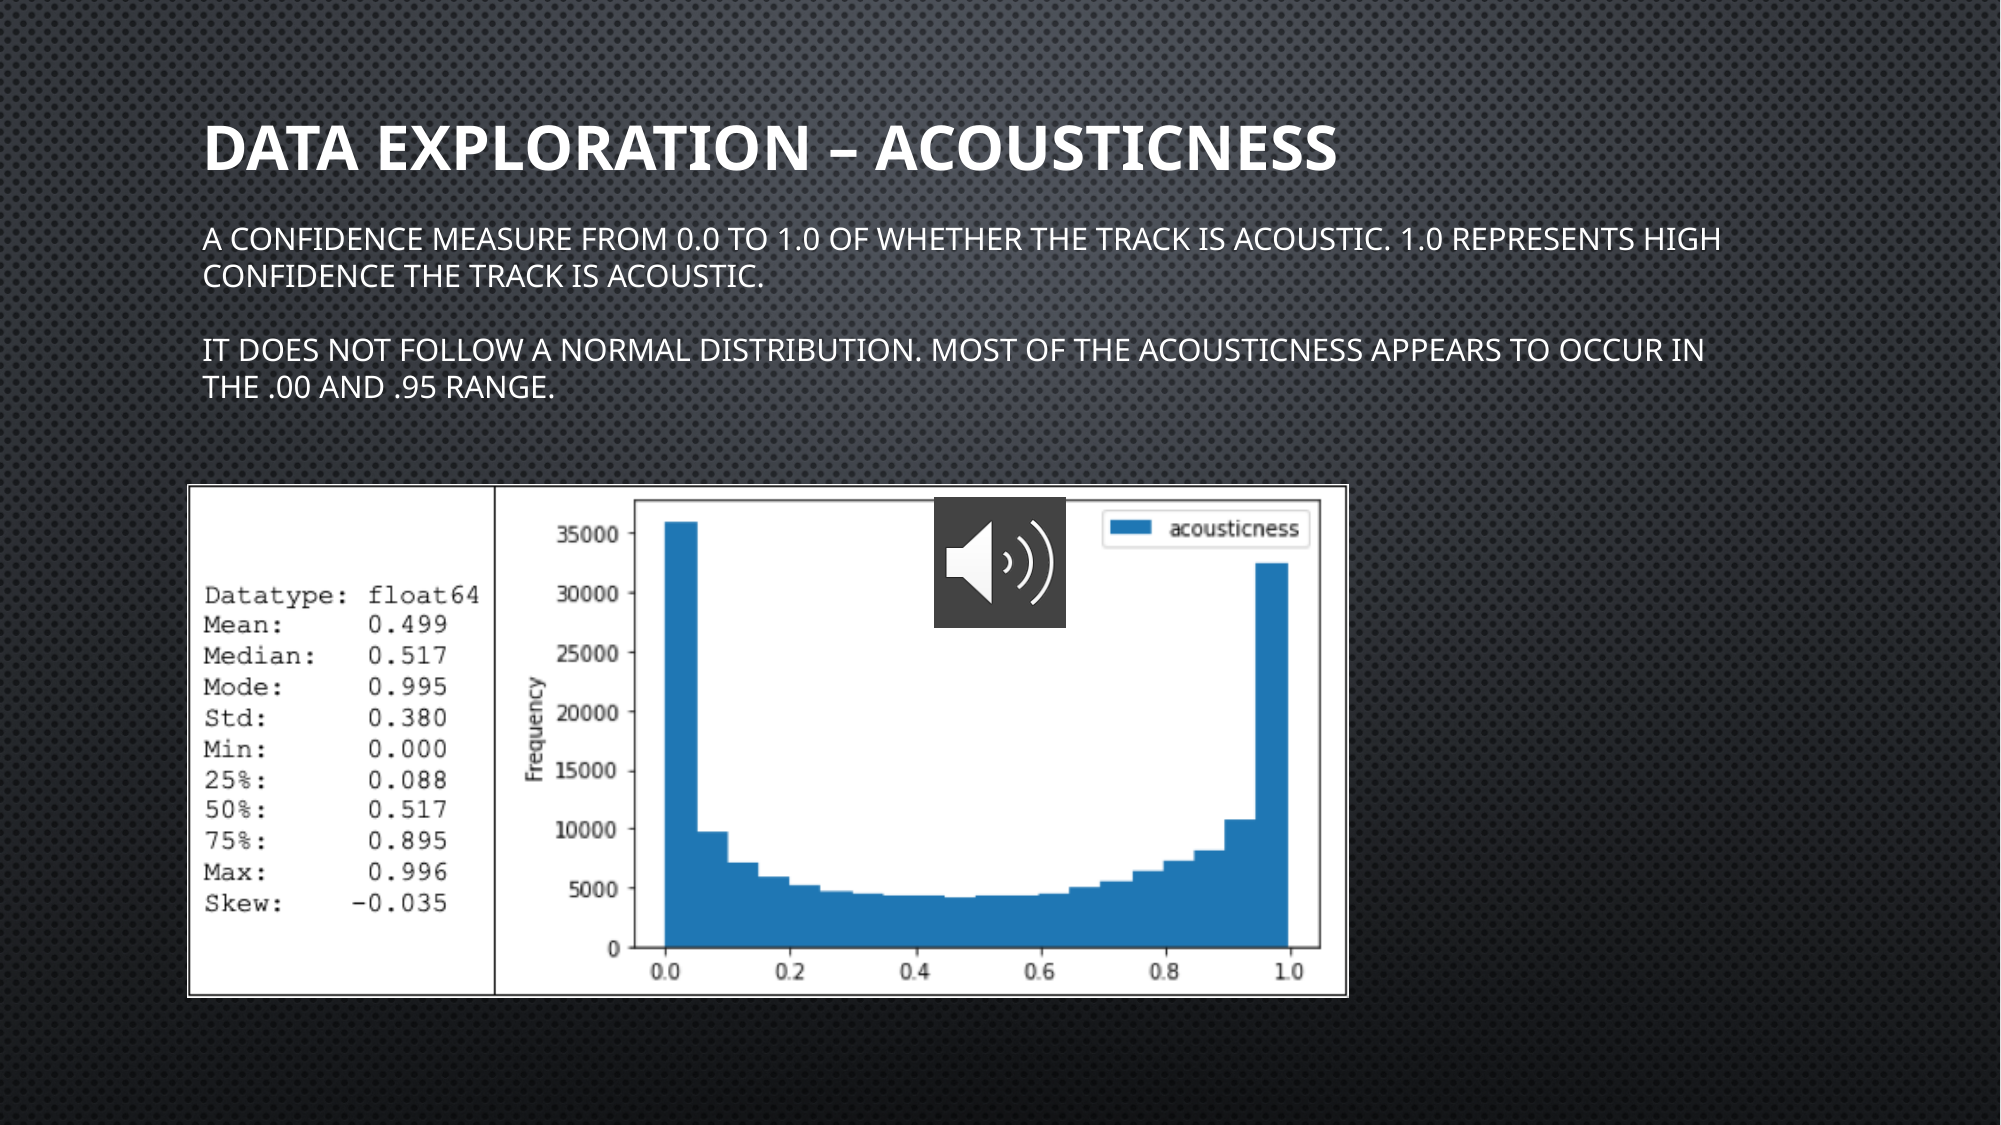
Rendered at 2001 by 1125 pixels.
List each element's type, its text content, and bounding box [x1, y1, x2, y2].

picture [932, 495, 1067, 630]
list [186, 484, 1349, 998]
title Data Exploration – Acousticness A confidence measure from 0.0 to 1.0 of whether the track is acoustic. 1.0 represents high confidence the track is acoustic. It Does not follow a normal distribution. Most of the acousticness appears to occur in the .00 and .95 range. [187, 99, 1813, 413]
